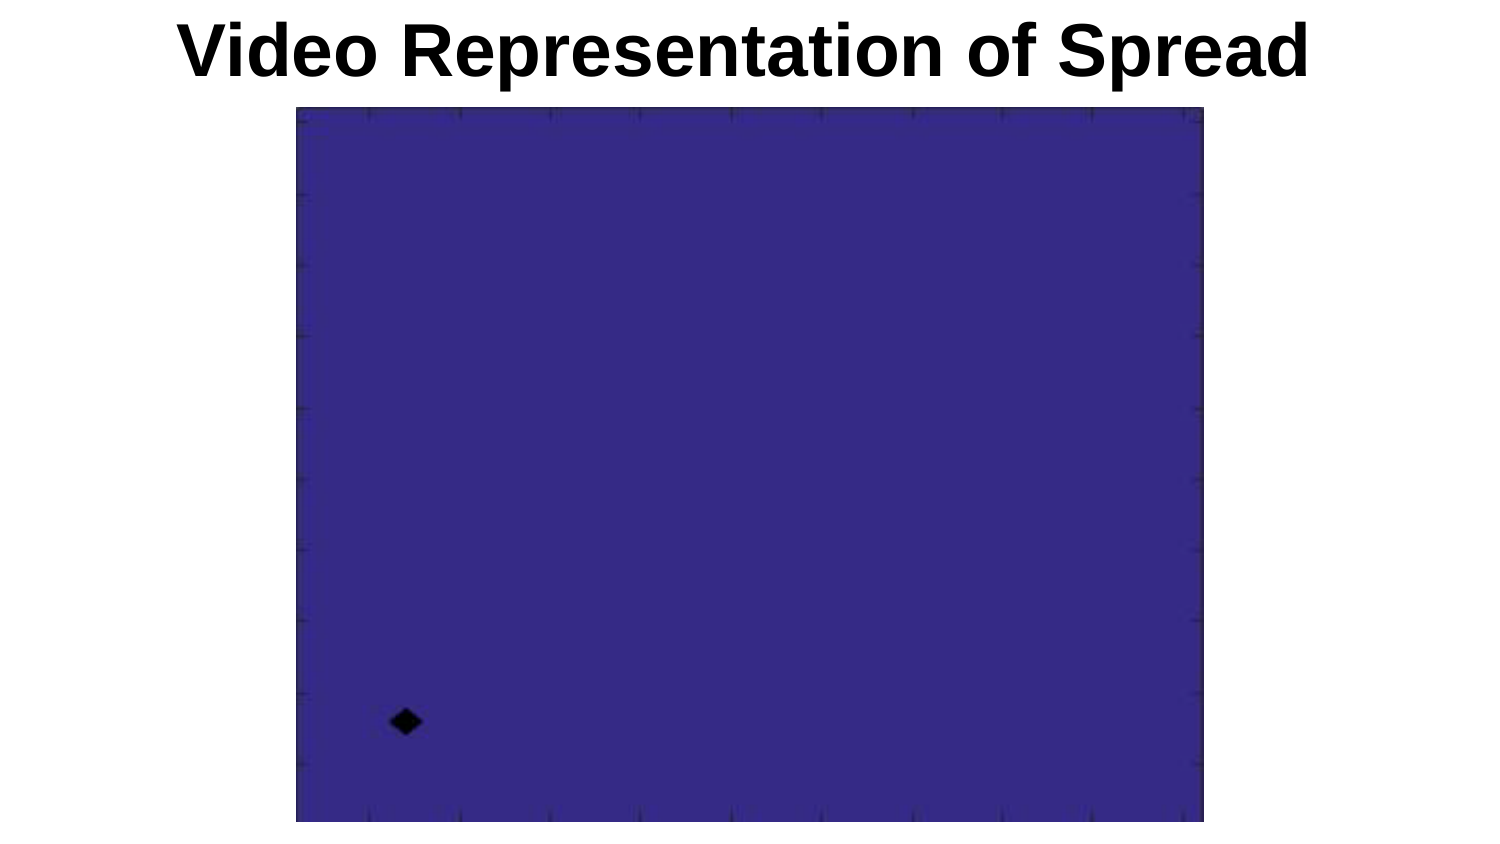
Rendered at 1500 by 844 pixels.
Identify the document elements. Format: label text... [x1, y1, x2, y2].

title Video Representation of Spread [161, 5, 1341, 107]
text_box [295, 105, 1205, 824]
